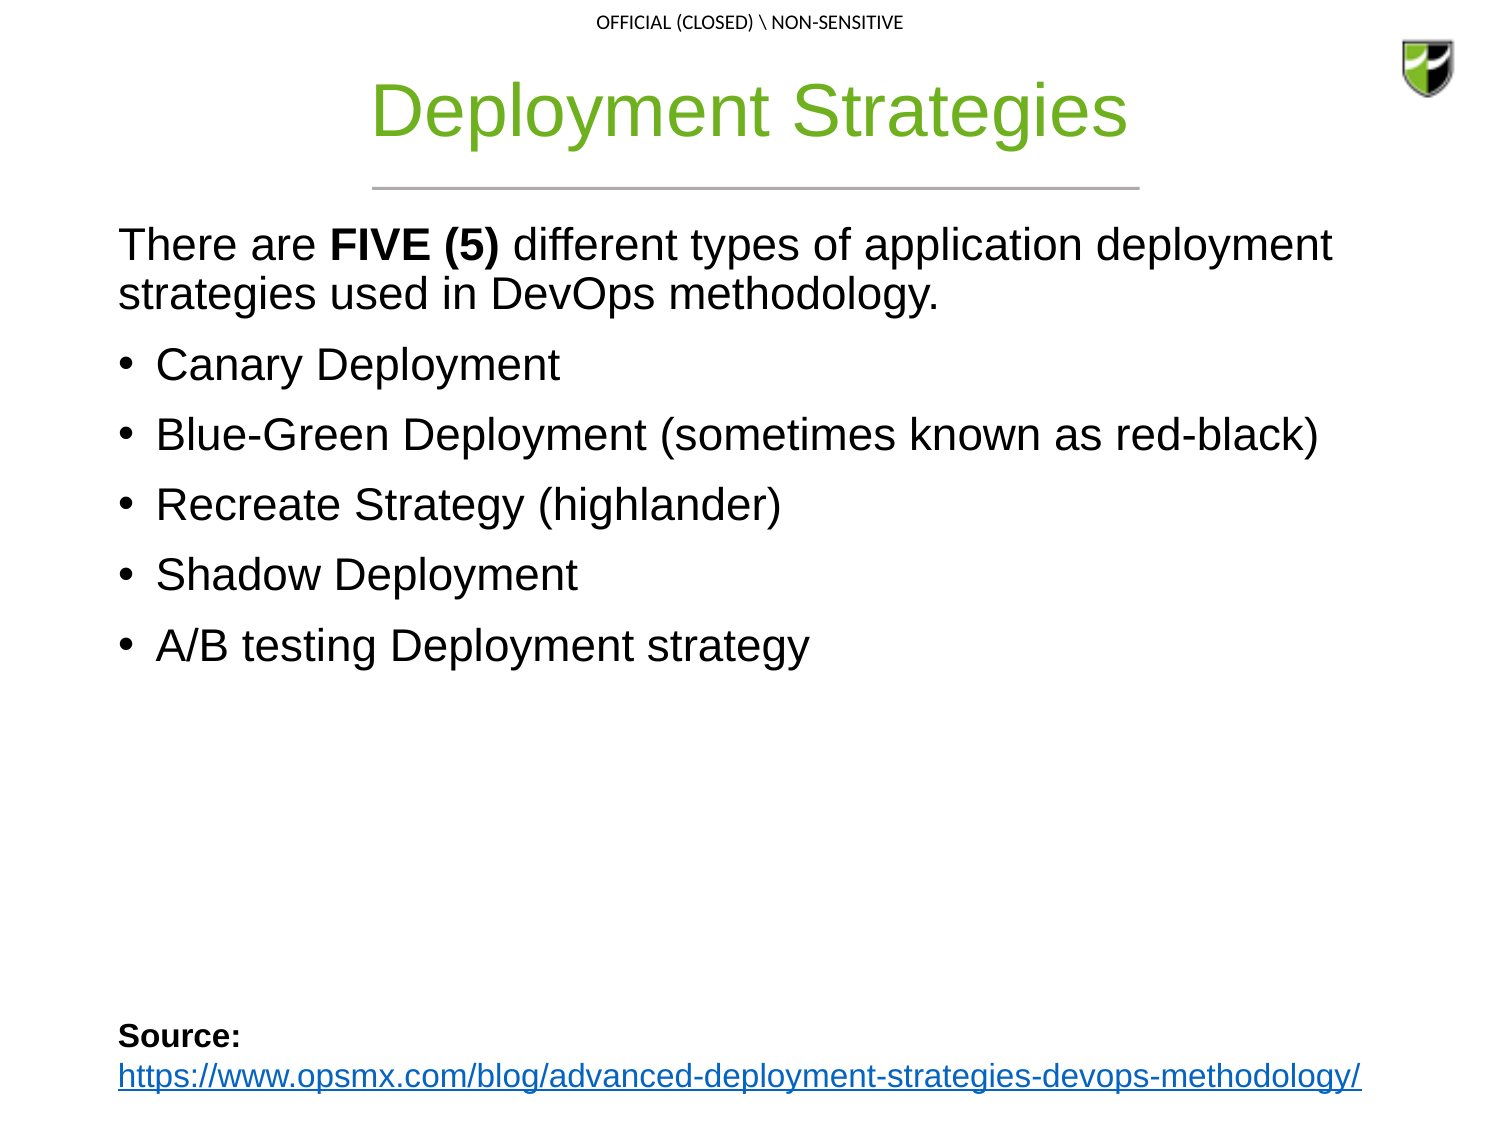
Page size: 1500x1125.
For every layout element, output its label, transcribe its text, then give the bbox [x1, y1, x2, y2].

list There are FIVE (5) different types of application deployment strategies used in DevOps methodology. Canary Deployment Blue-Green Deployment (sometimes known as red-black) Recreate Strategy (highlander) Shadow Deployment A/B testing Deployment strategy [103, 213, 1397, 958]
text_box Source: https://www.opsmx.com/blog/advanced-deployment-strategies-devops-methodology/ [103, 1006, 1383, 1125]
title Deployment Strategies [137, 59, 1363, 164]
picture [1388, 27, 1472, 113]
